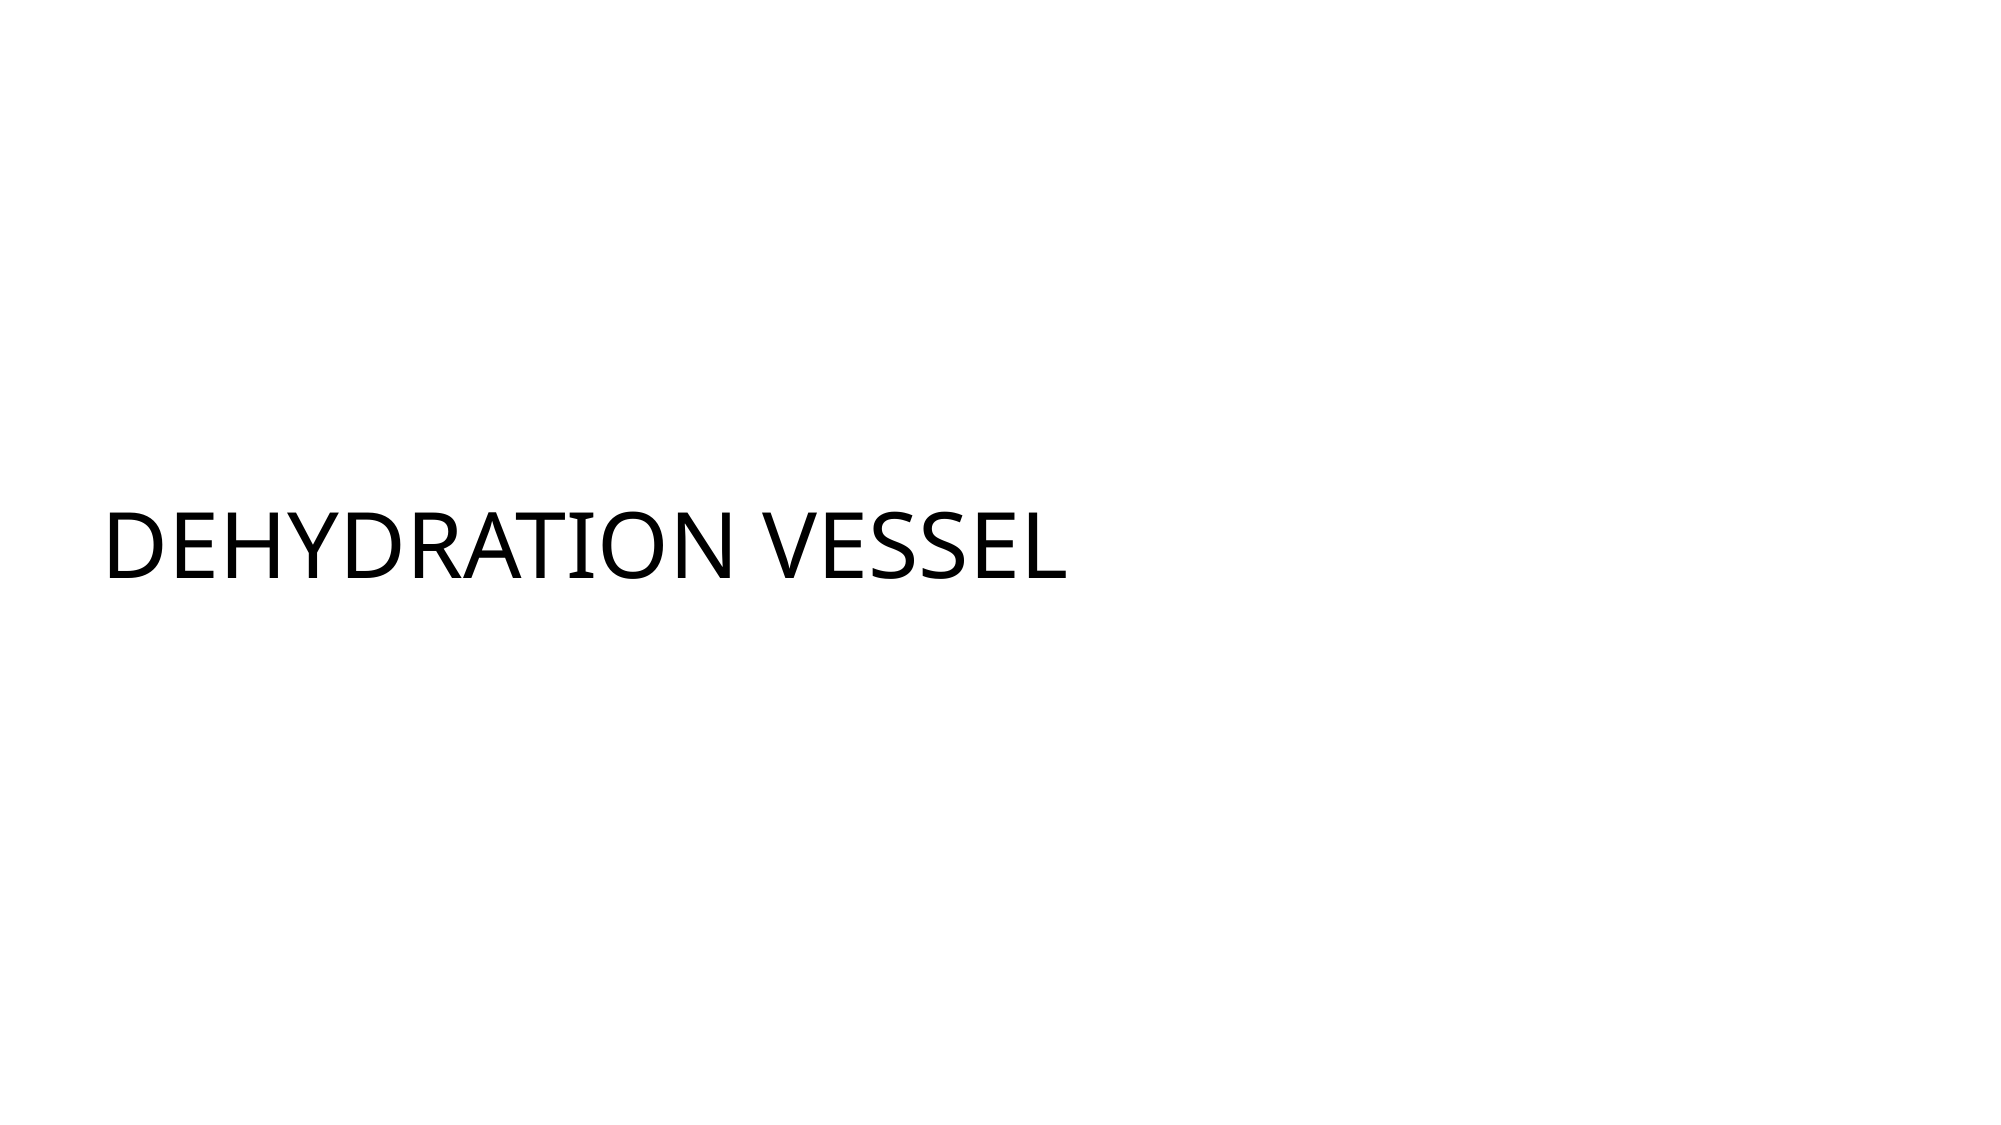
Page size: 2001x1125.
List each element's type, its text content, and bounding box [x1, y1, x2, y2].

title DEHYDRATION VESSEL [86, 440, 1812, 658]
